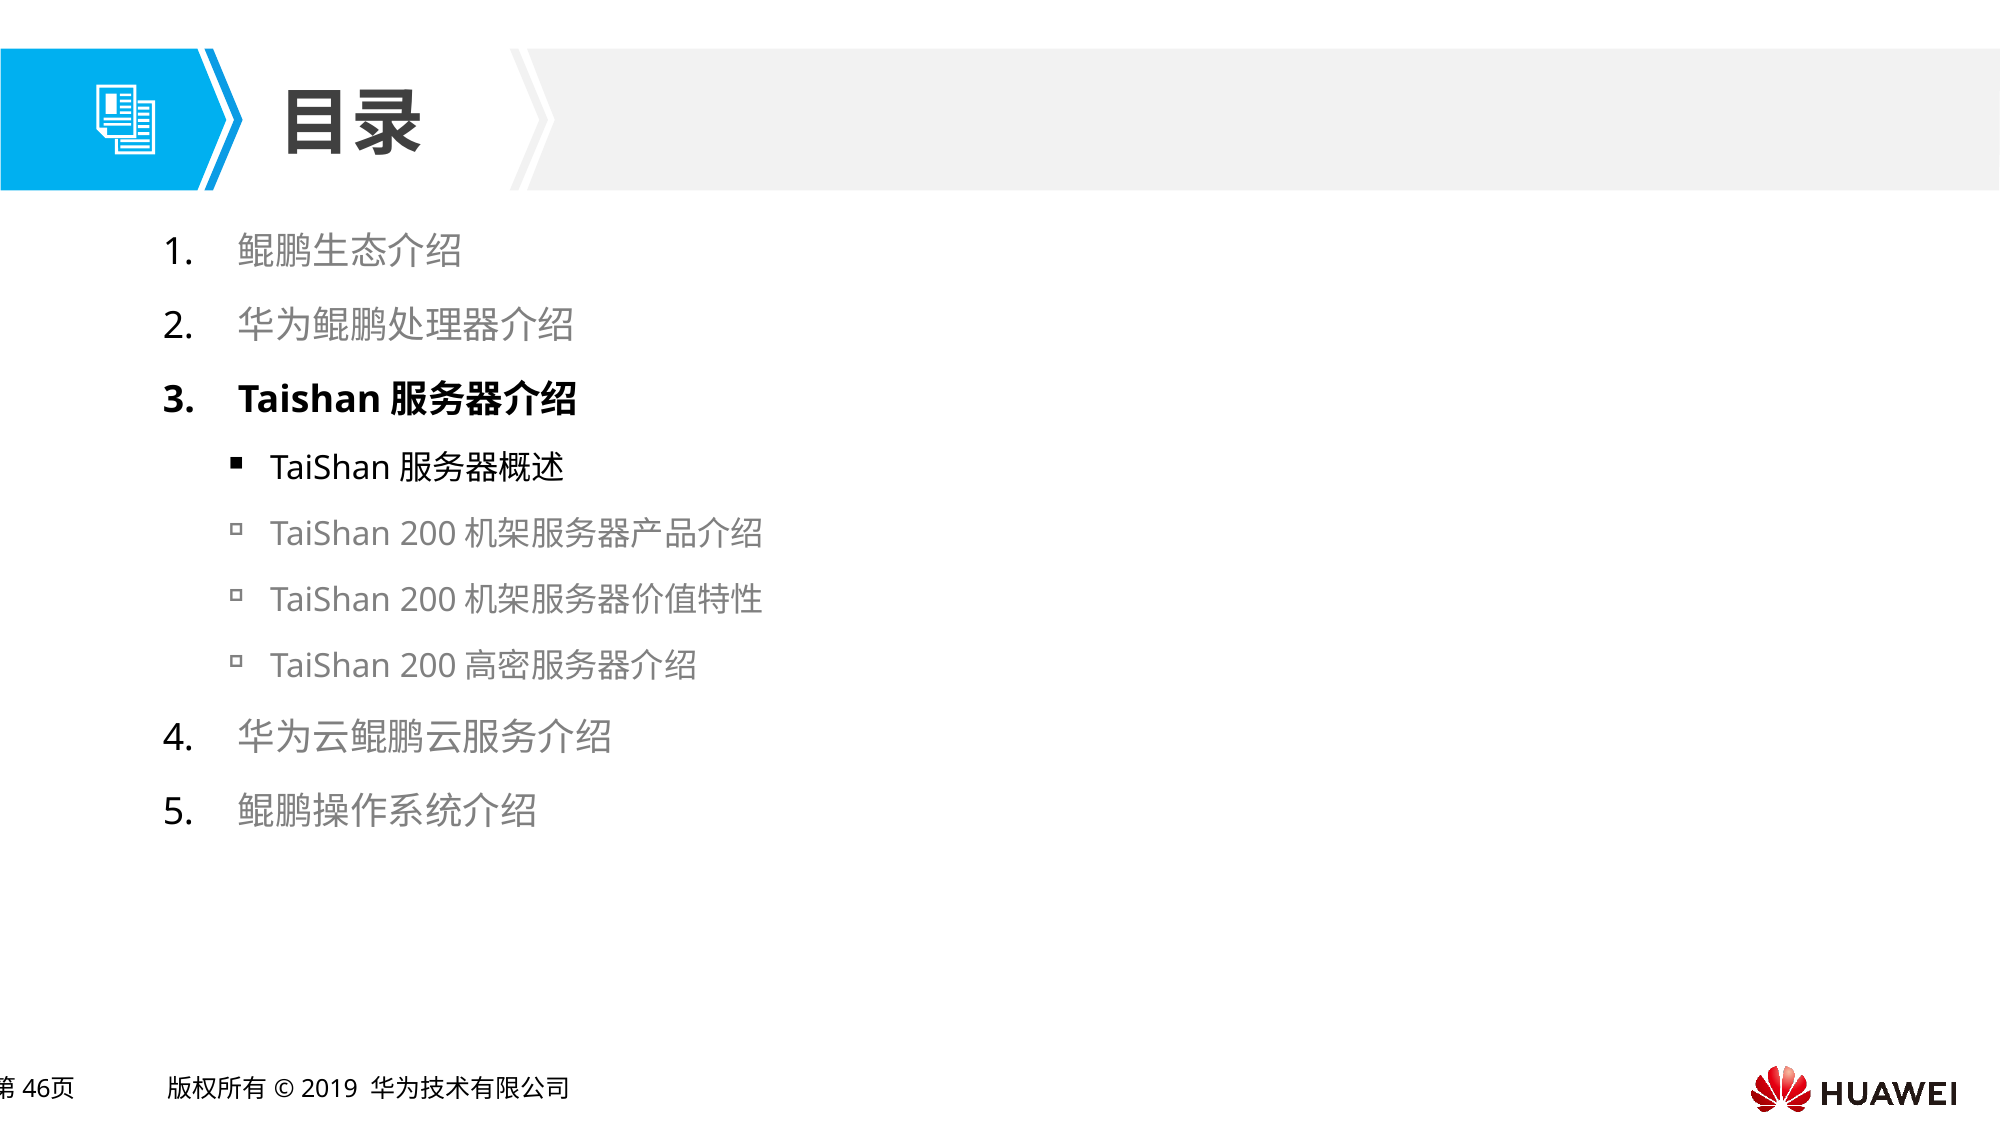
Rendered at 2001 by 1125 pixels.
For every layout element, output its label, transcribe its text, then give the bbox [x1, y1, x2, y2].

picture [1751, 1066, 1956, 1112]
list 鲲鹏生态介绍 华为鲲鹏处理器介绍 Taishan服务器介绍 TaiShan服务器概述 TaiShan 200机架服务器产品介绍 TaiShan 200机架服务器价值特性 TaiShan 200高密服务器介绍 华为云鲲鹏云服务介绍 鲲鹏操作系统介绍 [149, 202, 1882, 971]
